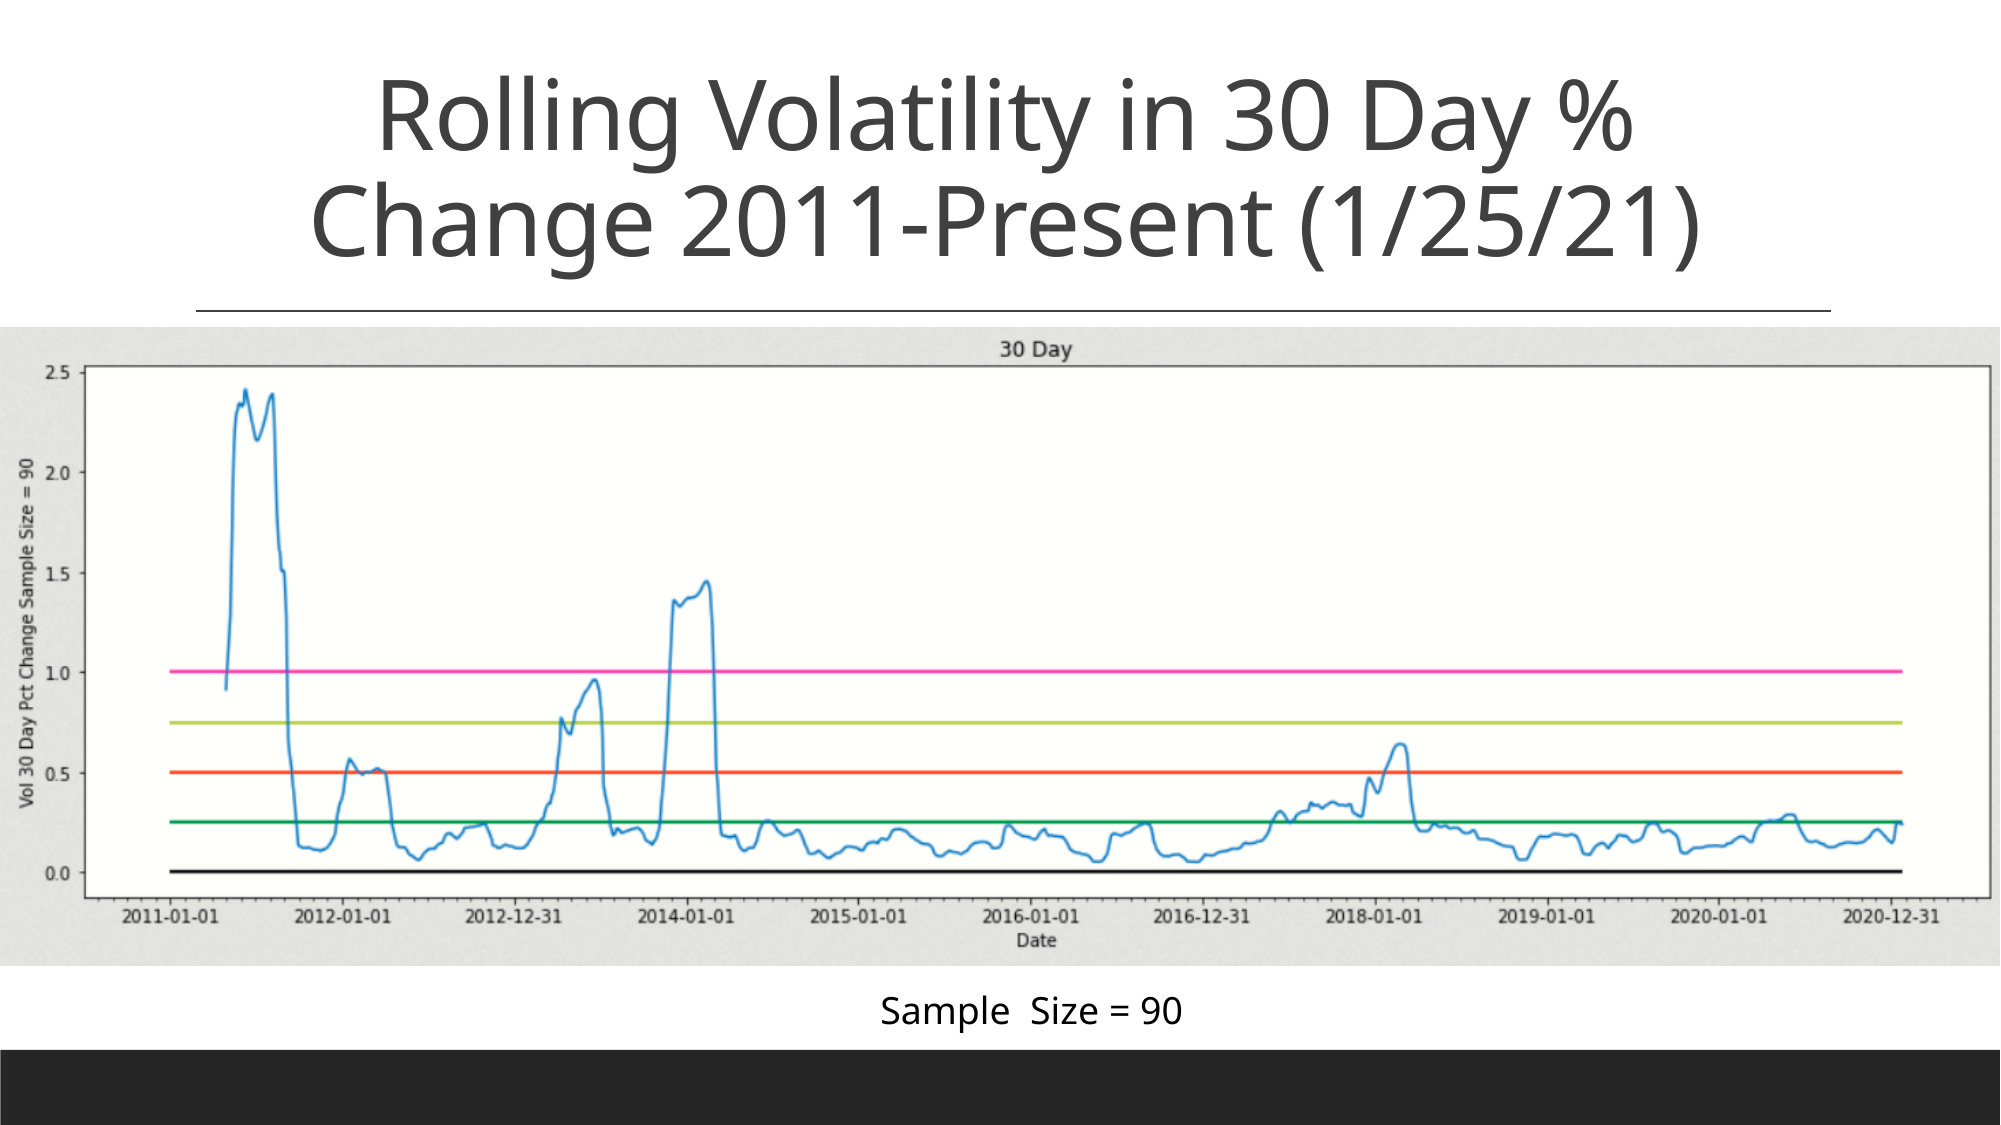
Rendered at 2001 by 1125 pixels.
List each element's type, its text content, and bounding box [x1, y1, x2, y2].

title Rolling Volatility in 30 Day % Change 2011-Present (1/25/21) [180, 47, 1830, 285]
text_box Sample Size = 90 [811, 979, 1262, 1085]
picture [0, 327, 2000, 967]
